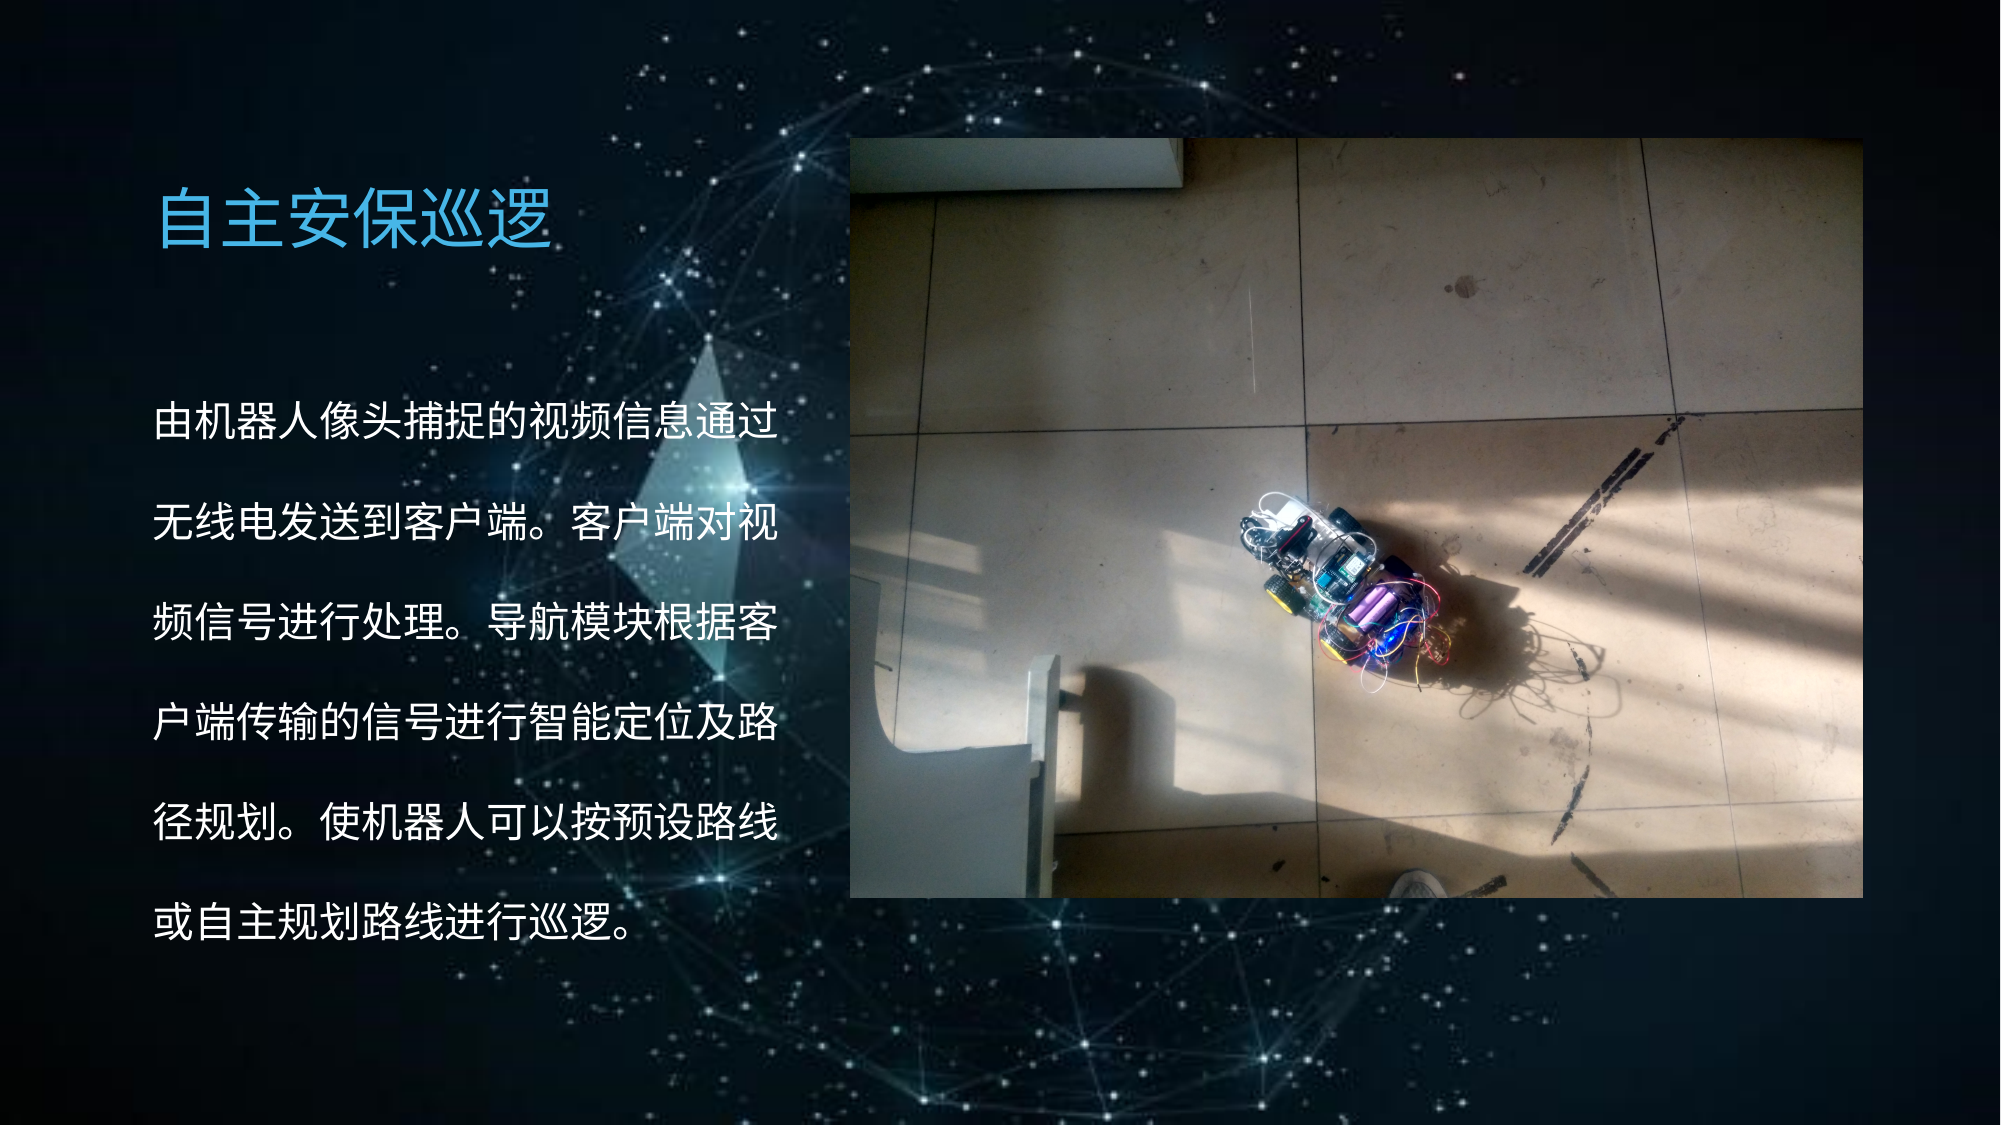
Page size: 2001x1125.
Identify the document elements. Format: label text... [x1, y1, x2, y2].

list 由机器人像头捕捉的视频信息通过无线电发送到客户端。客户端对视频信号进行处理。导航模块根据客户端传输的信号进行智能定位及路径规划。使机器人可以按预设路线或自主规划路线进行巡逻。 [137, 337, 821, 963]
title 自主安保巡逻 [137, 75, 821, 337]
picture [0, 0, 2001, 1125]
